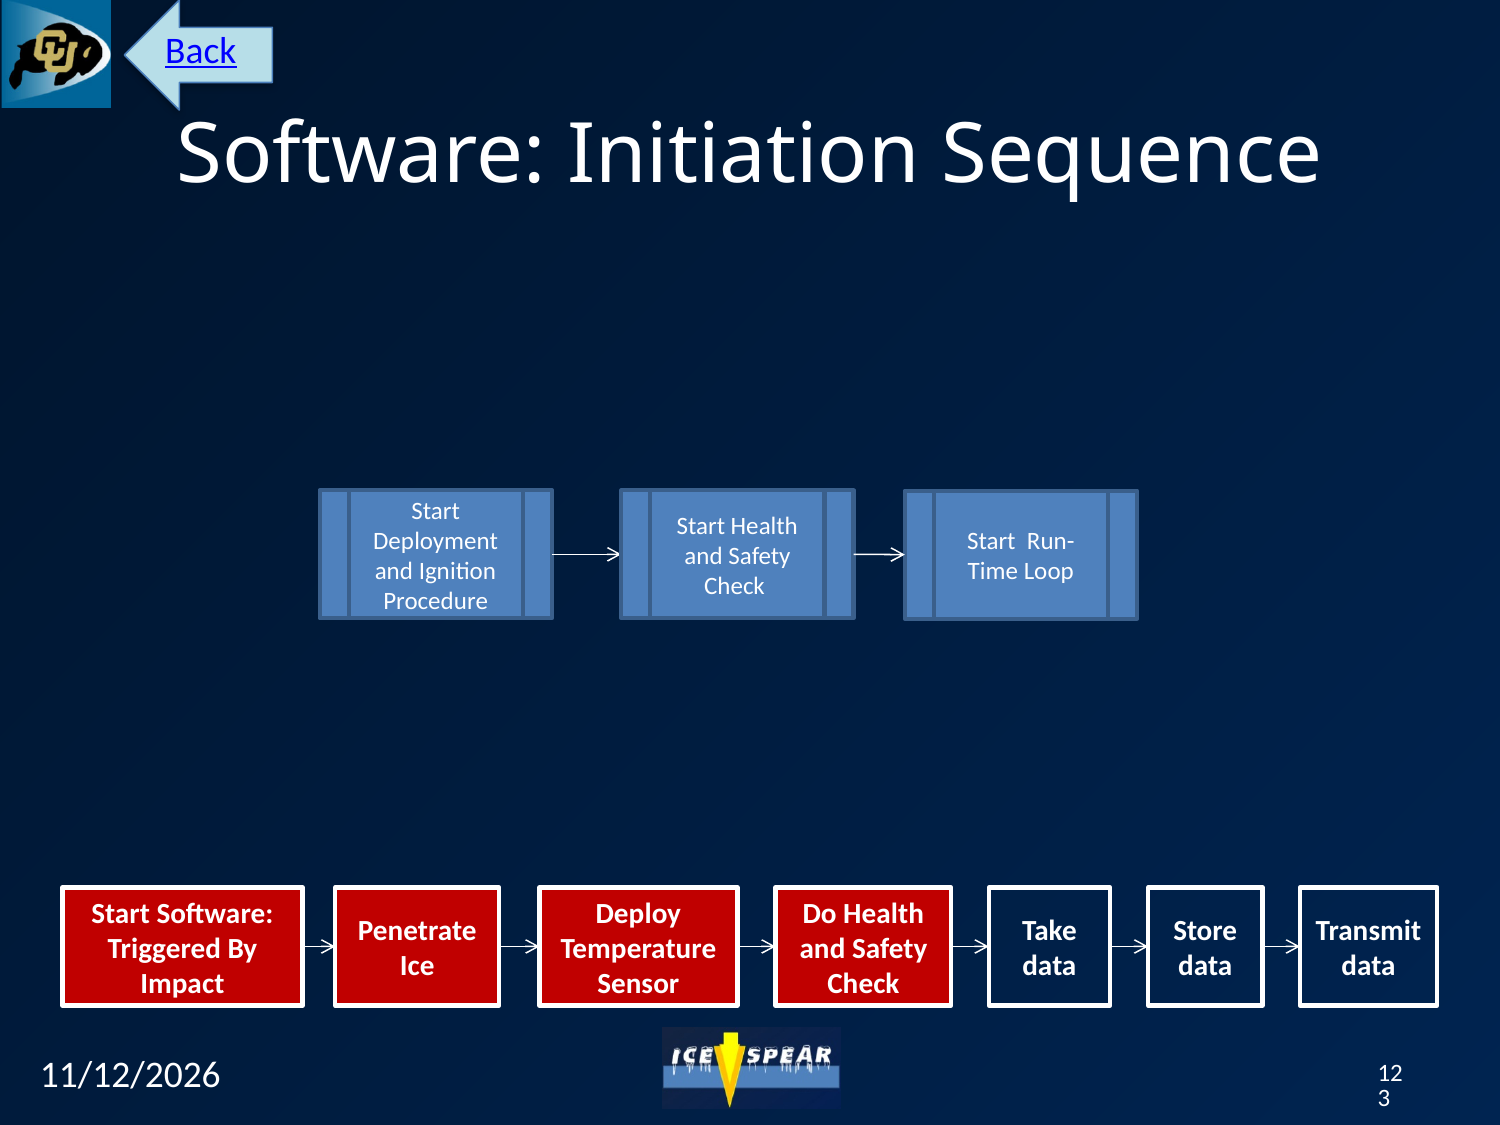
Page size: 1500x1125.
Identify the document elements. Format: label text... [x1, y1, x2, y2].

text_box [124, 0, 273, 111]
picture [10, 3, 111, 100]
text_box Start Deployment and Ignition Procedure [318, 488, 554, 620]
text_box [62, 887, 1438, 1006]
text_box Start Health and Safety Check [619, 488, 856, 620]
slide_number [24, 1042, 375, 1103]
picture [662, 1027, 841, 1109]
title Software: Initiation Sequence [131, 82, 1369, 216]
text_box Start Run-Time Loop [903, 489, 1139, 621]
slide_number 123 [1362, 1042, 1425, 1100]
